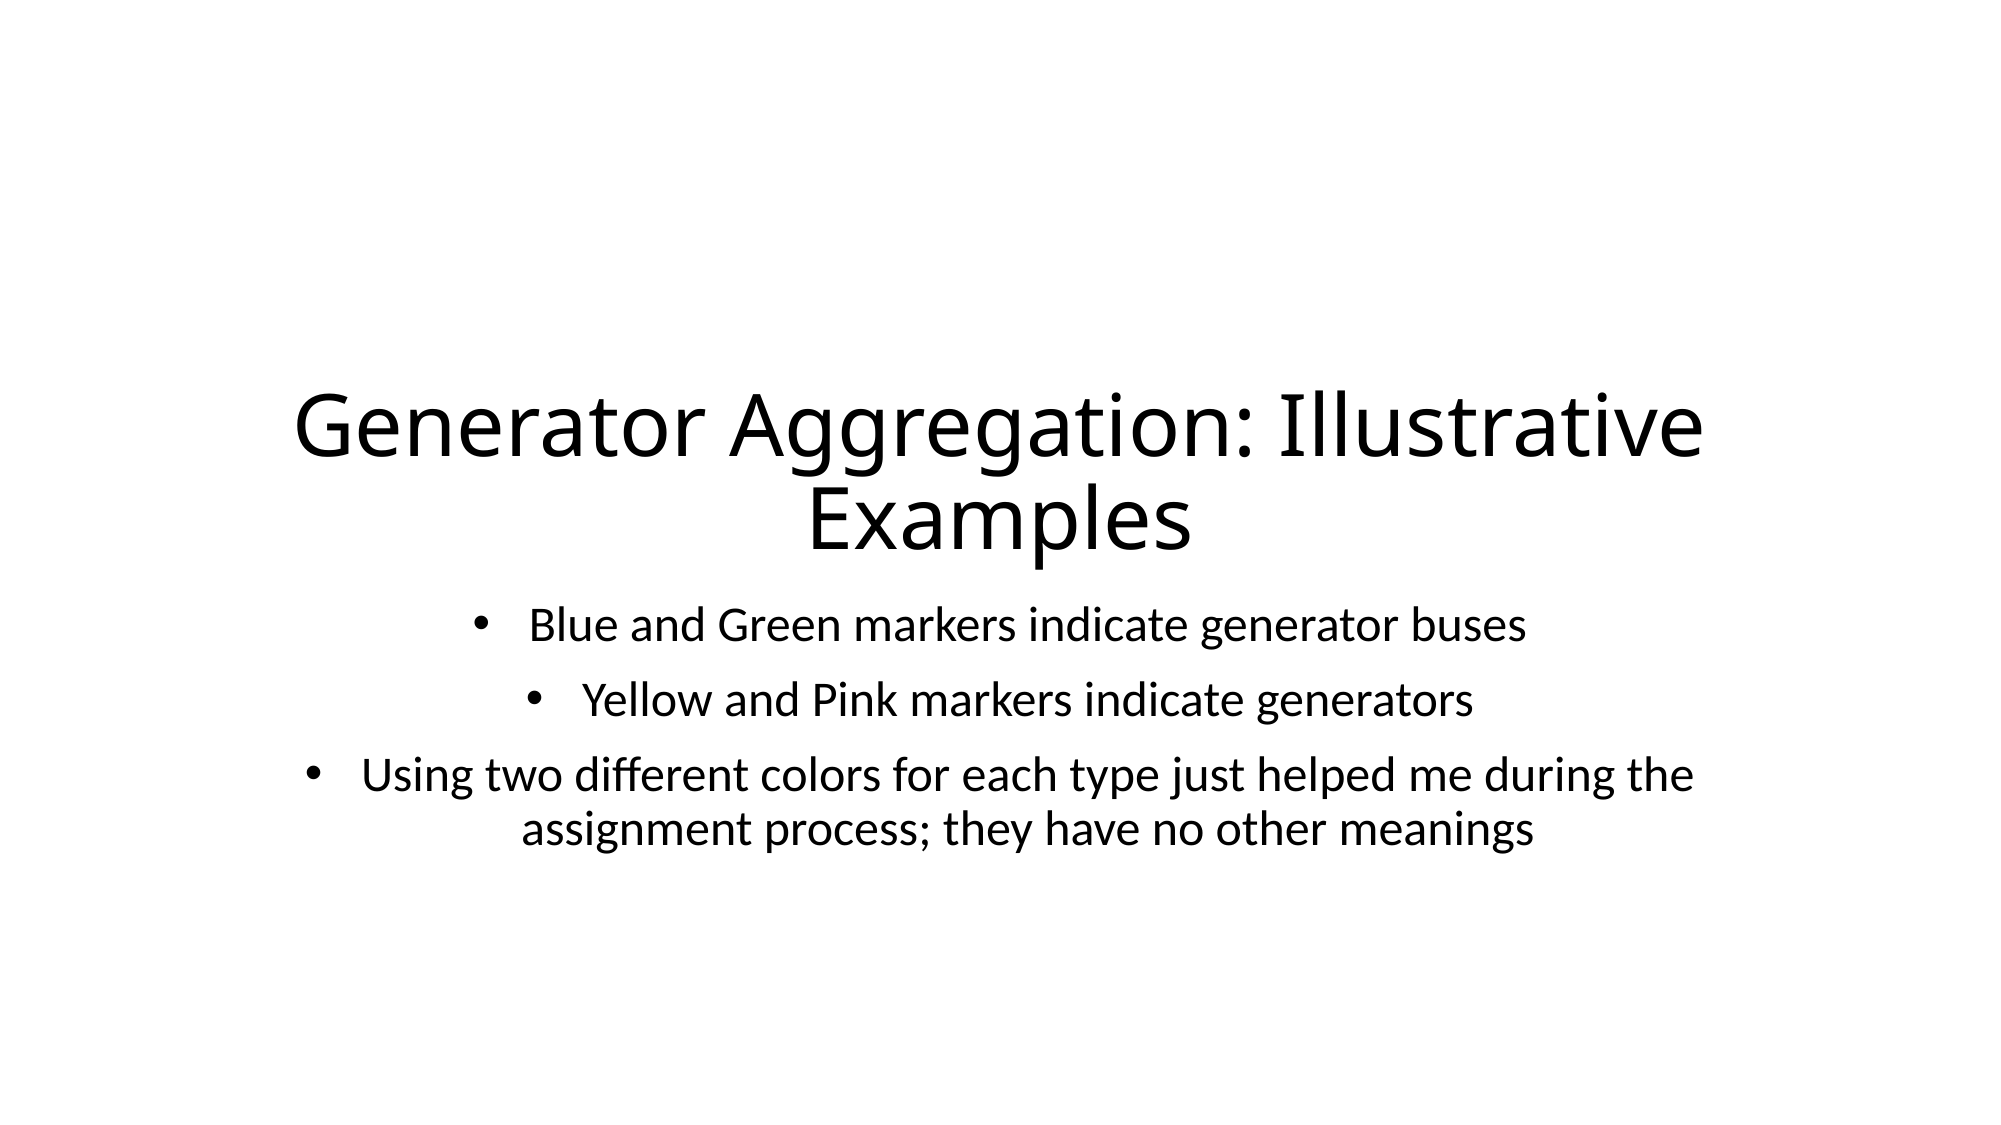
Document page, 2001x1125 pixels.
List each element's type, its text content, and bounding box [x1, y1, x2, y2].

subtitle Blue and Green markers indicate generator buses Yellow and Pink markers indicate generators Using two different colors for each type just helped me during the assignment process; they have no other meanings [249, 590, 1750, 909]
title Generator Aggregation: Illustrative Examples [249, 373, 1750, 576]
